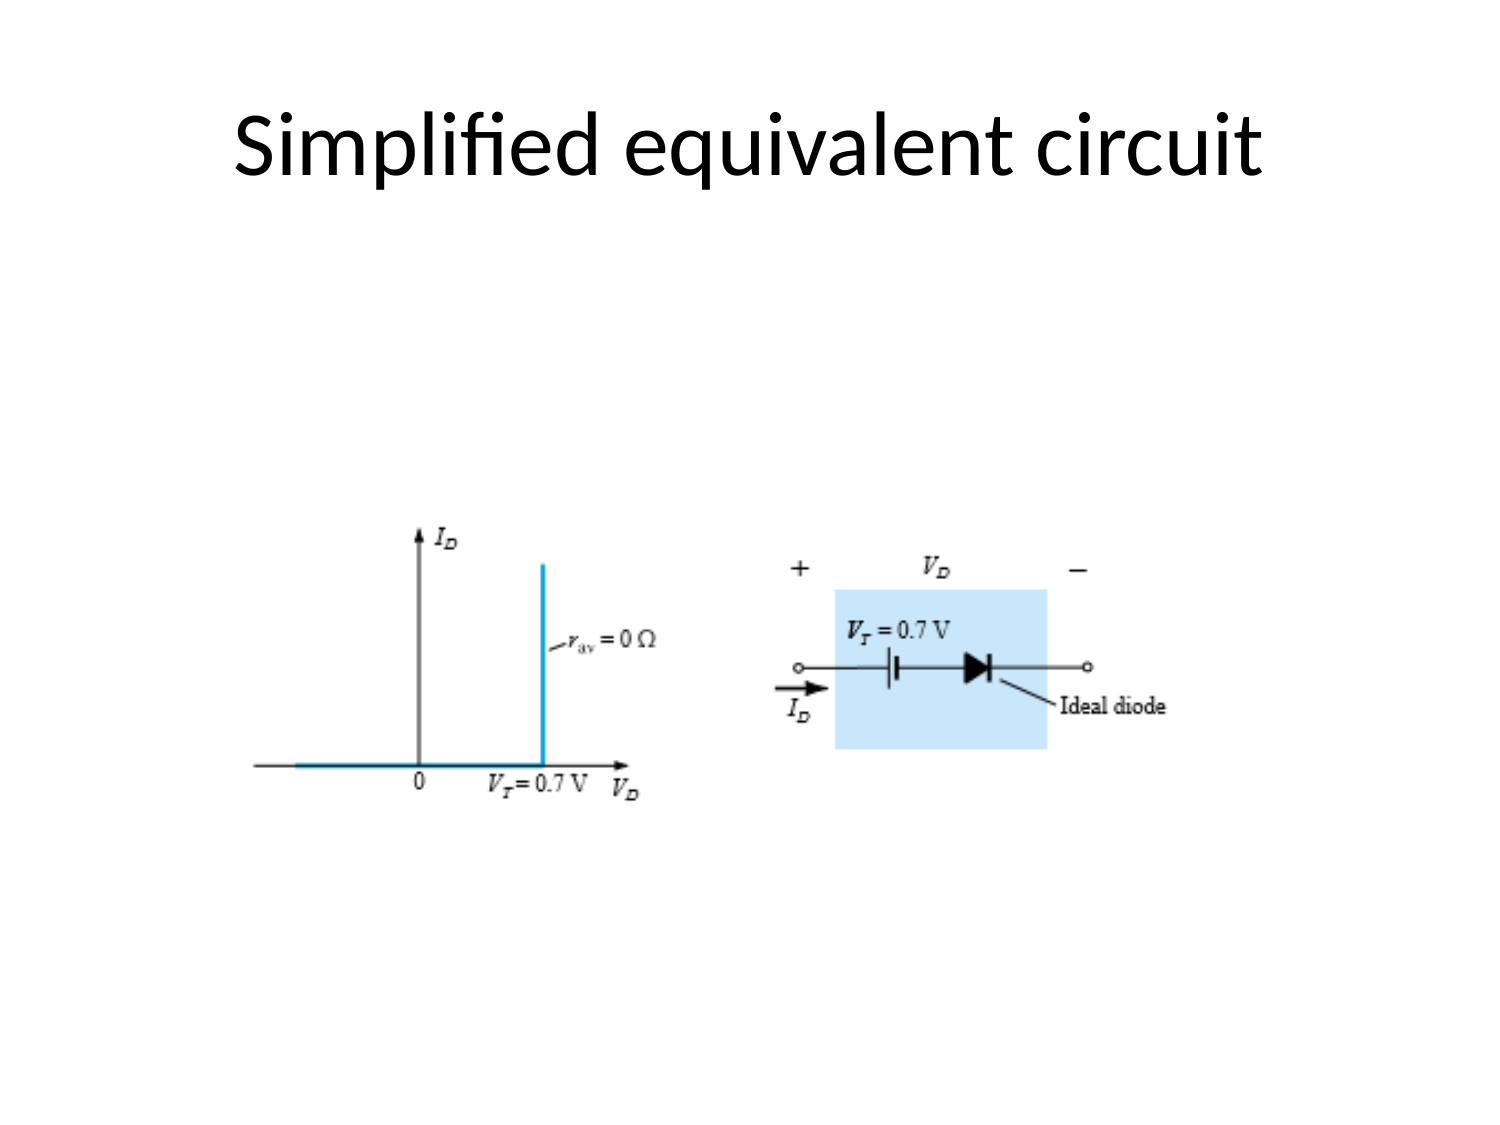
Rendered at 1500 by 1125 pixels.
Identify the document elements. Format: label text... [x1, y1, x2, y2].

title Simplified equivalent circuit [75, 45, 1425, 233]
picture [174, 499, 1225, 810]
